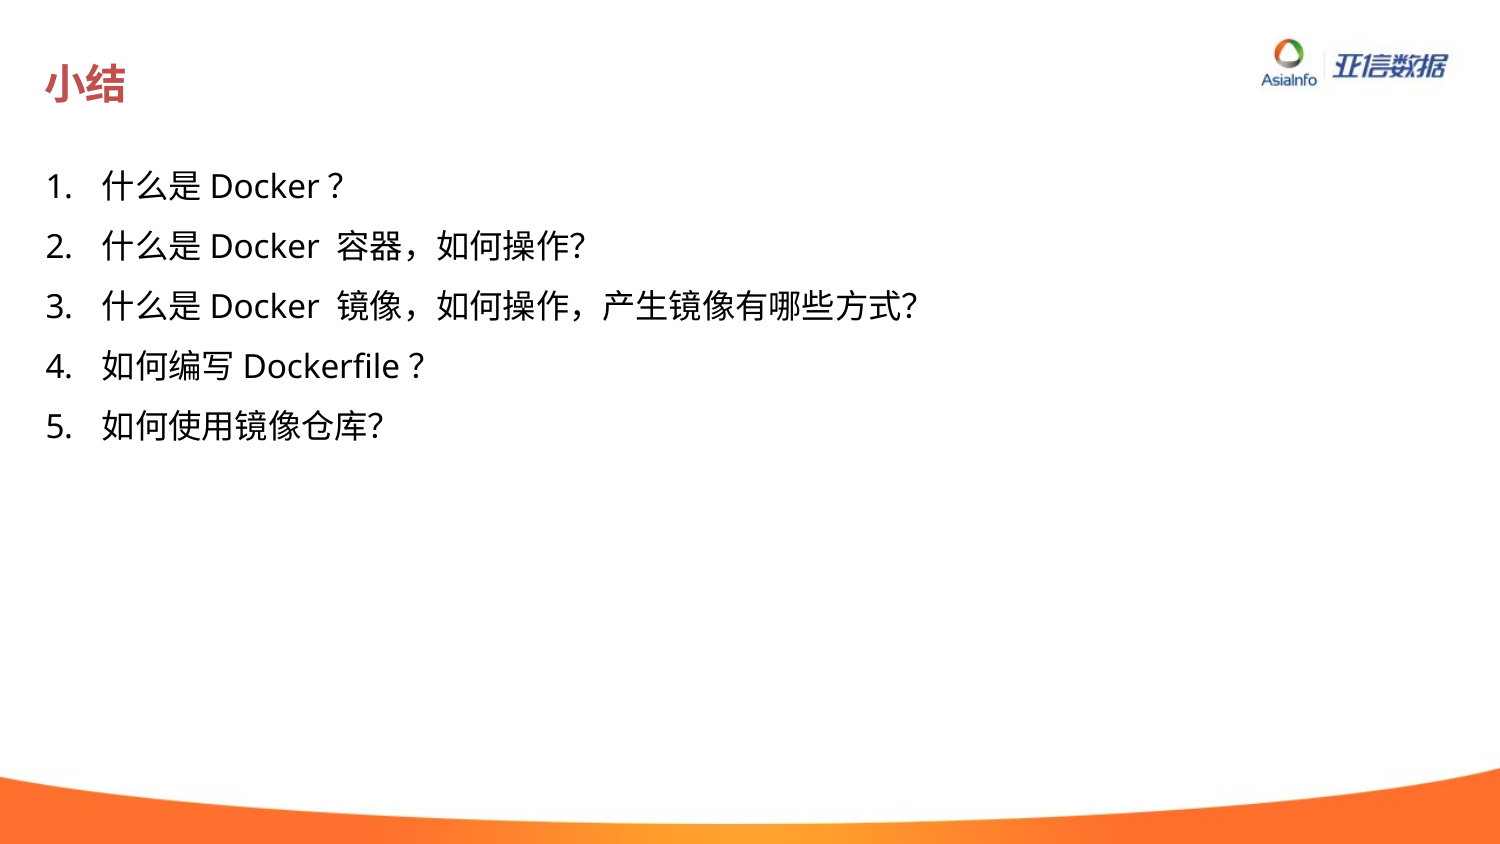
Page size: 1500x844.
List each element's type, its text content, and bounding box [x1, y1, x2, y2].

picture [0, 0, 1500, 844]
text_box 什么是Docker？ 什么是Docker 容器，如何操作？ 什么是Docker 镜像，如何操作，产生镜像有哪些方式？ 如何编写Dockerfile？ 如何使用镜像仓库？ [30, 138, 1425, 453]
title 小结 [29, 26, 1477, 116]
